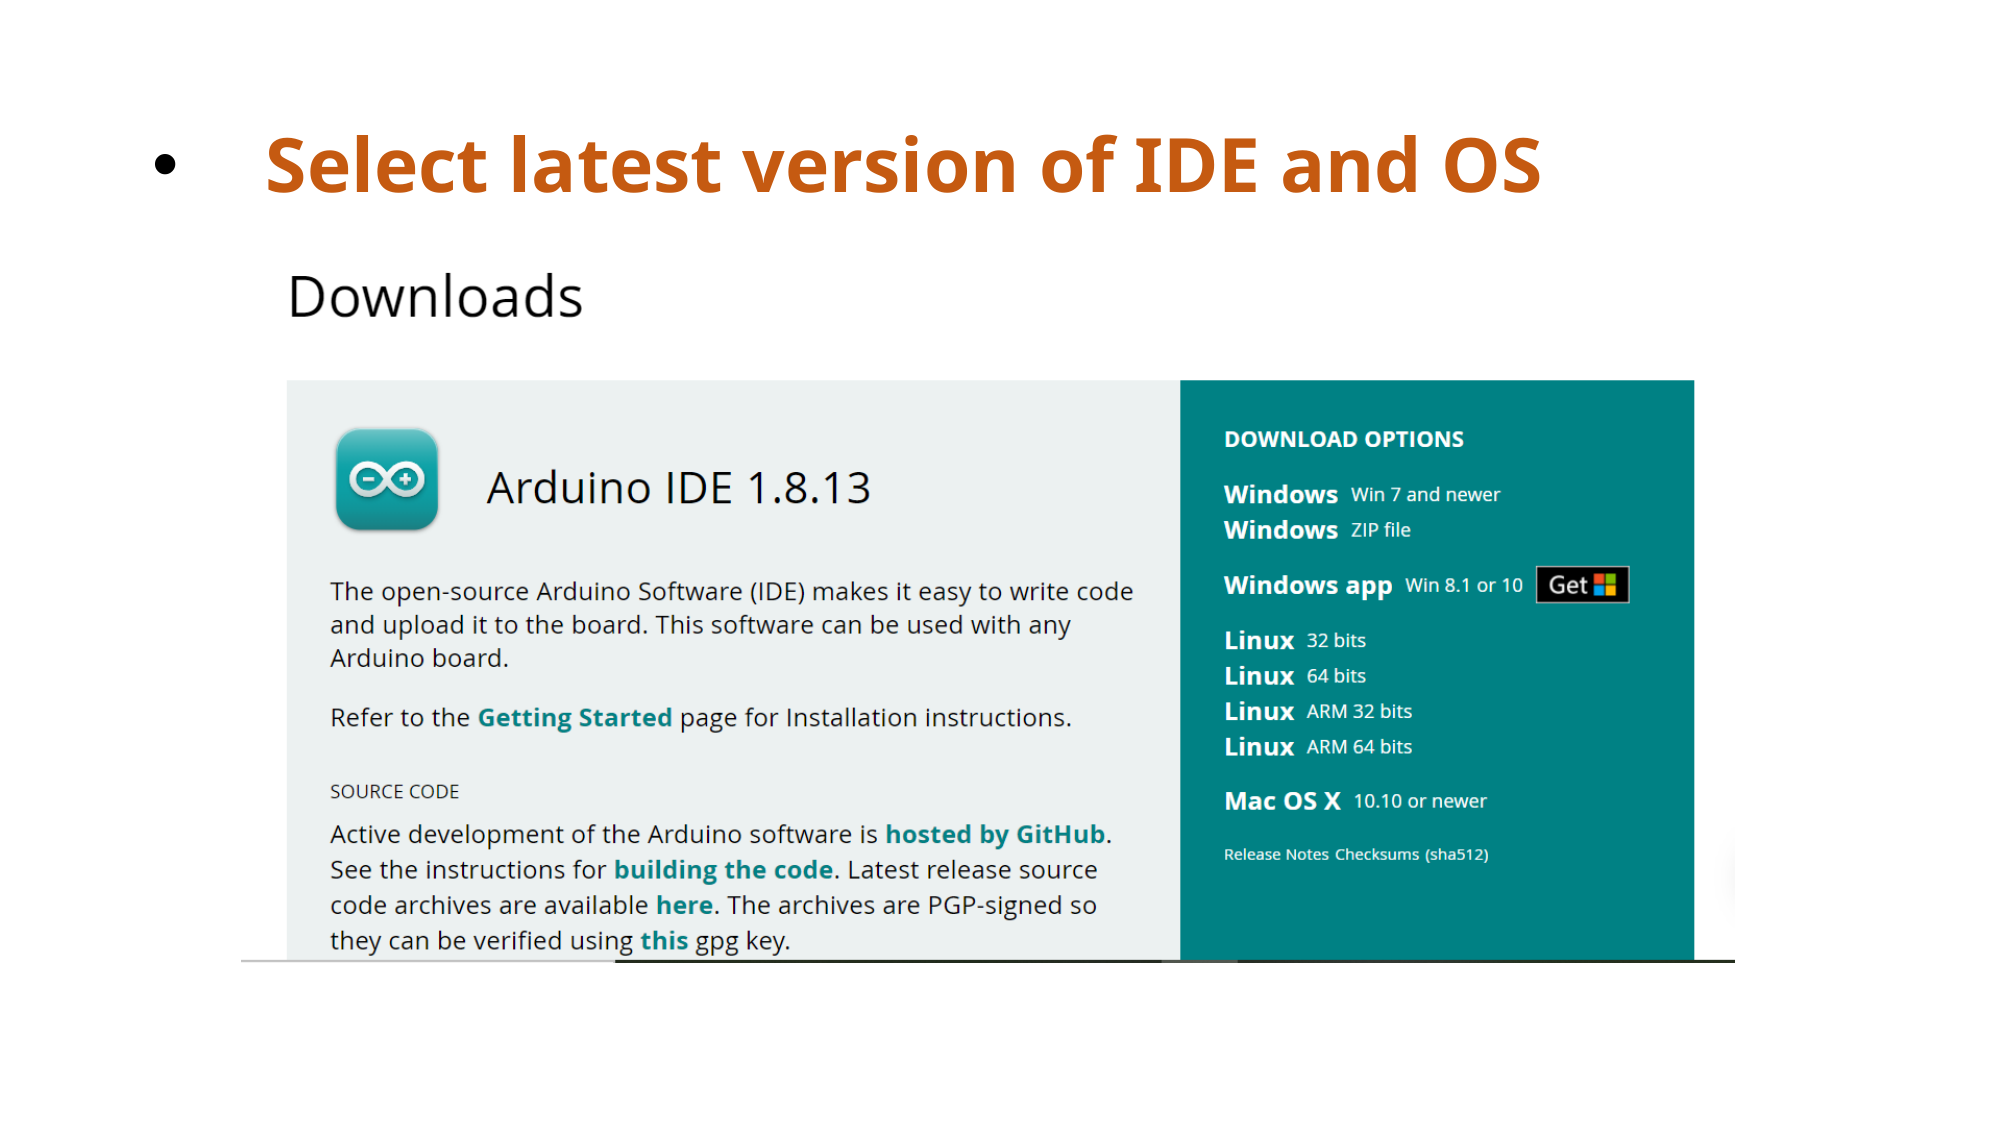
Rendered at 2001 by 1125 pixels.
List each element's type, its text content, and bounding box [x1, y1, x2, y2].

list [241, 250, 1735, 963]
title Select latest version of IDE and OS [137, 59, 1863, 278]
